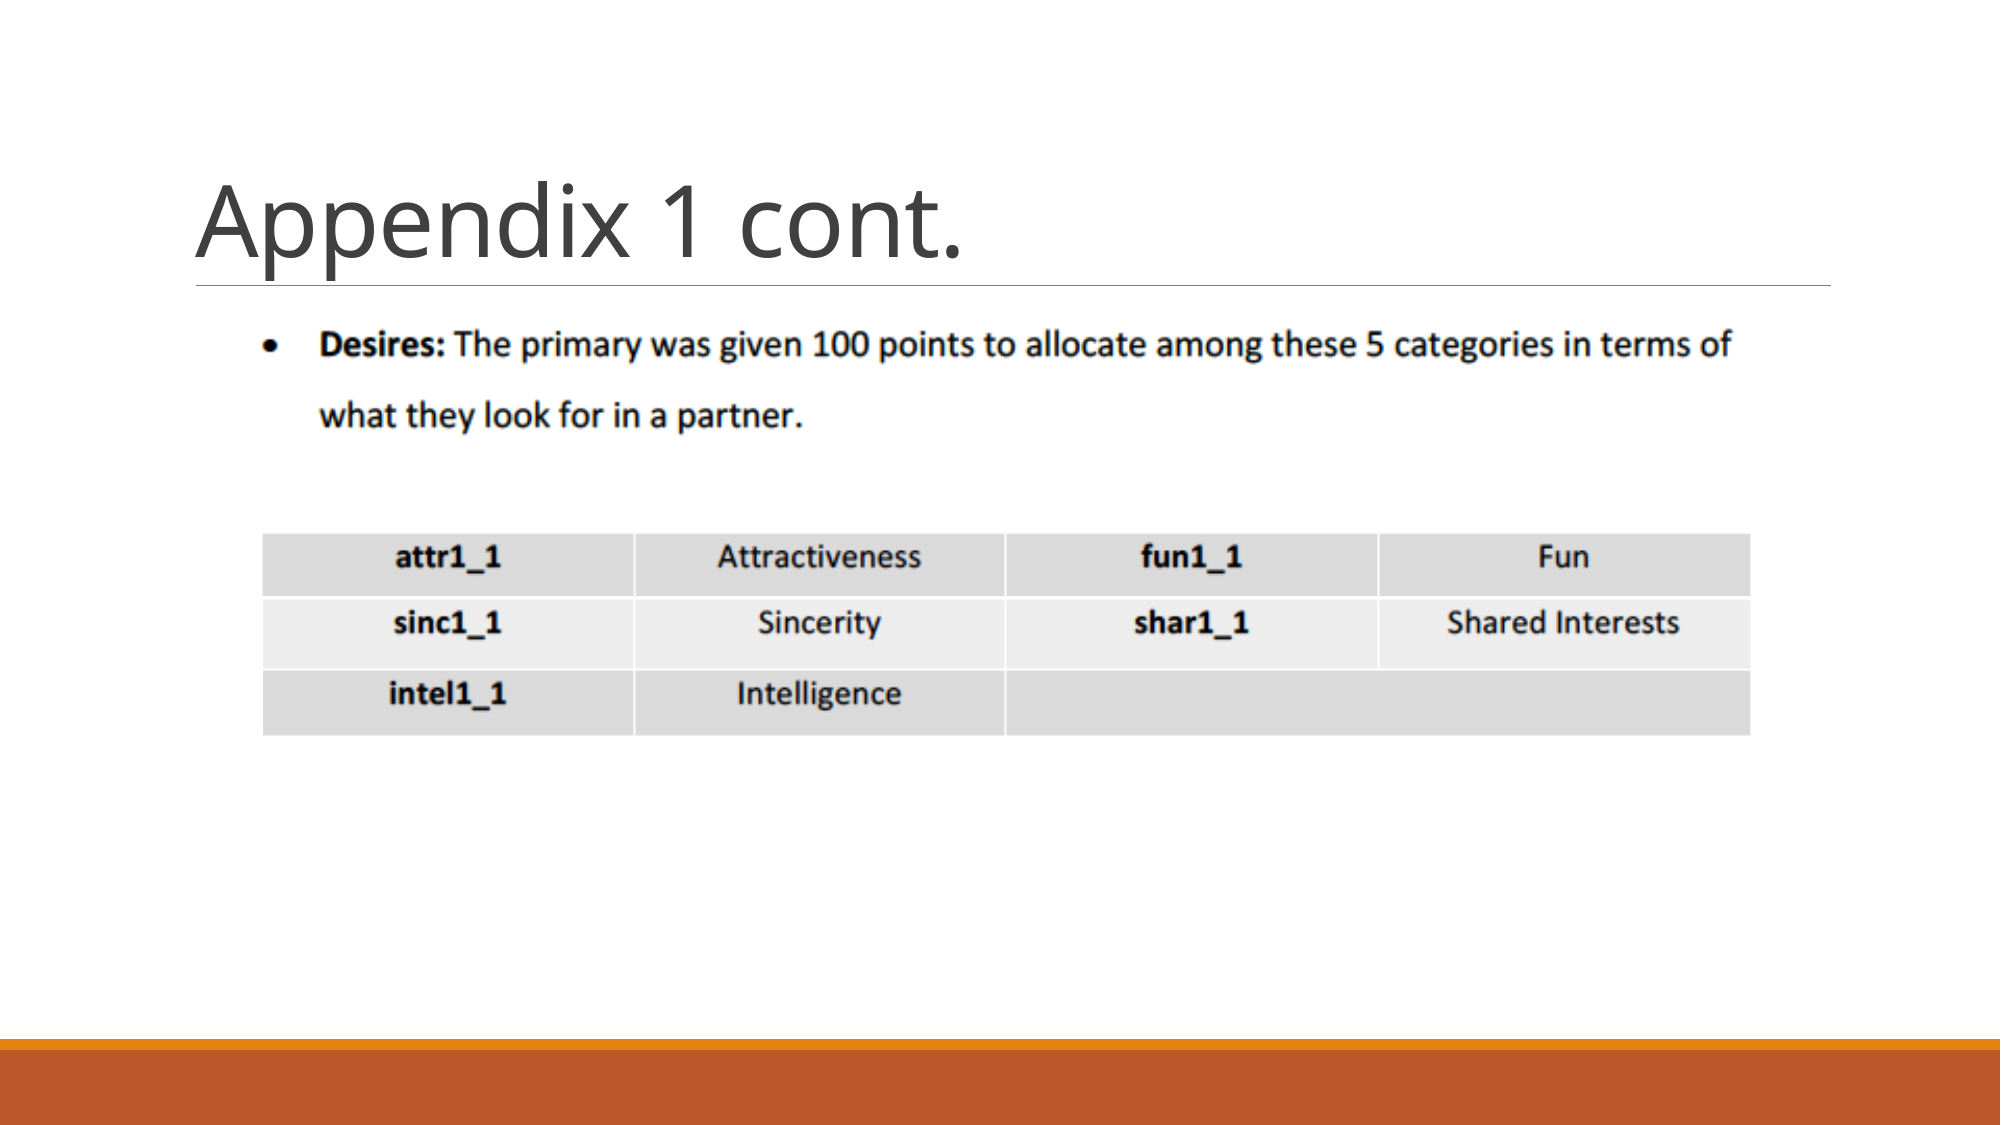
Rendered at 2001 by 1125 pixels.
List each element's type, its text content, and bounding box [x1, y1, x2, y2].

title Appendix 1 cont. [180, 47, 1830, 285]
picture [262, 595, 1754, 739]
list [256, 320, 1754, 597]
